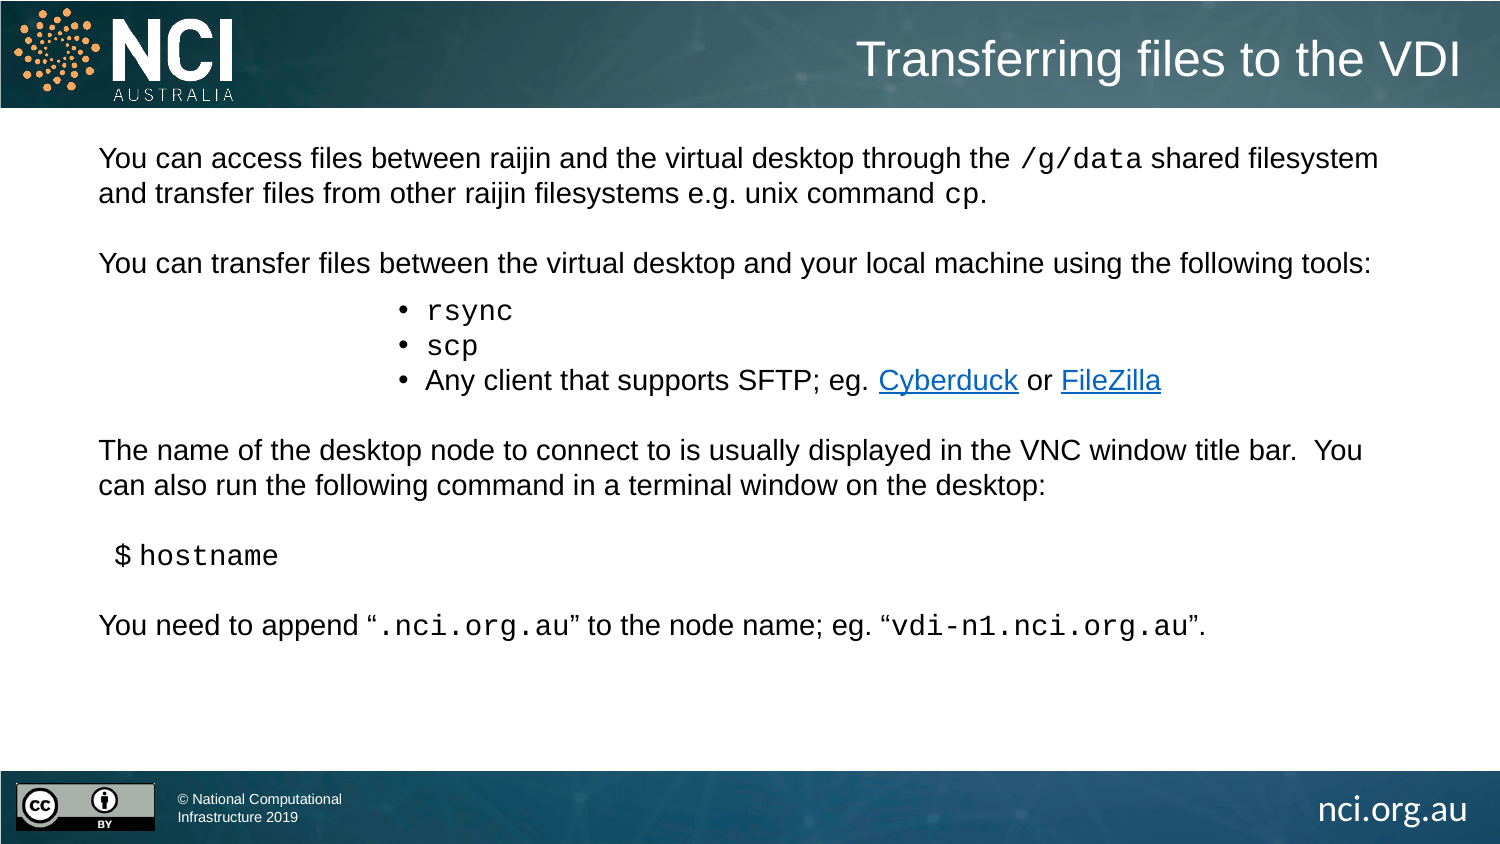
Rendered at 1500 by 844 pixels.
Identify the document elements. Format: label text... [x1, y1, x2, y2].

text_box You can access files between raijin and the virtual desktop through the /g/data shared filesystem and transfer files from other raijin filesystems e.g. unix command cp. You can transfer files between the virtual desktop and your local machine using the following tools: rsync scp Any client that supports SFTP; eg. Cyberduck or FileZilla The name of the desktop node to connect to is usually displayed in the VNC window title bar. You can also run the following command in a terminal window on the desktop: $ hostname You need to append “.nci.org.au” to the node name; eg. “vdi-n1.nci.org.au”. [83, 131, 1428, 655]
picture [2, 771, 1500, 844]
title Transferring files to the VDI [320, 18, 1478, 94]
picture [2, 2, 1500, 108]
